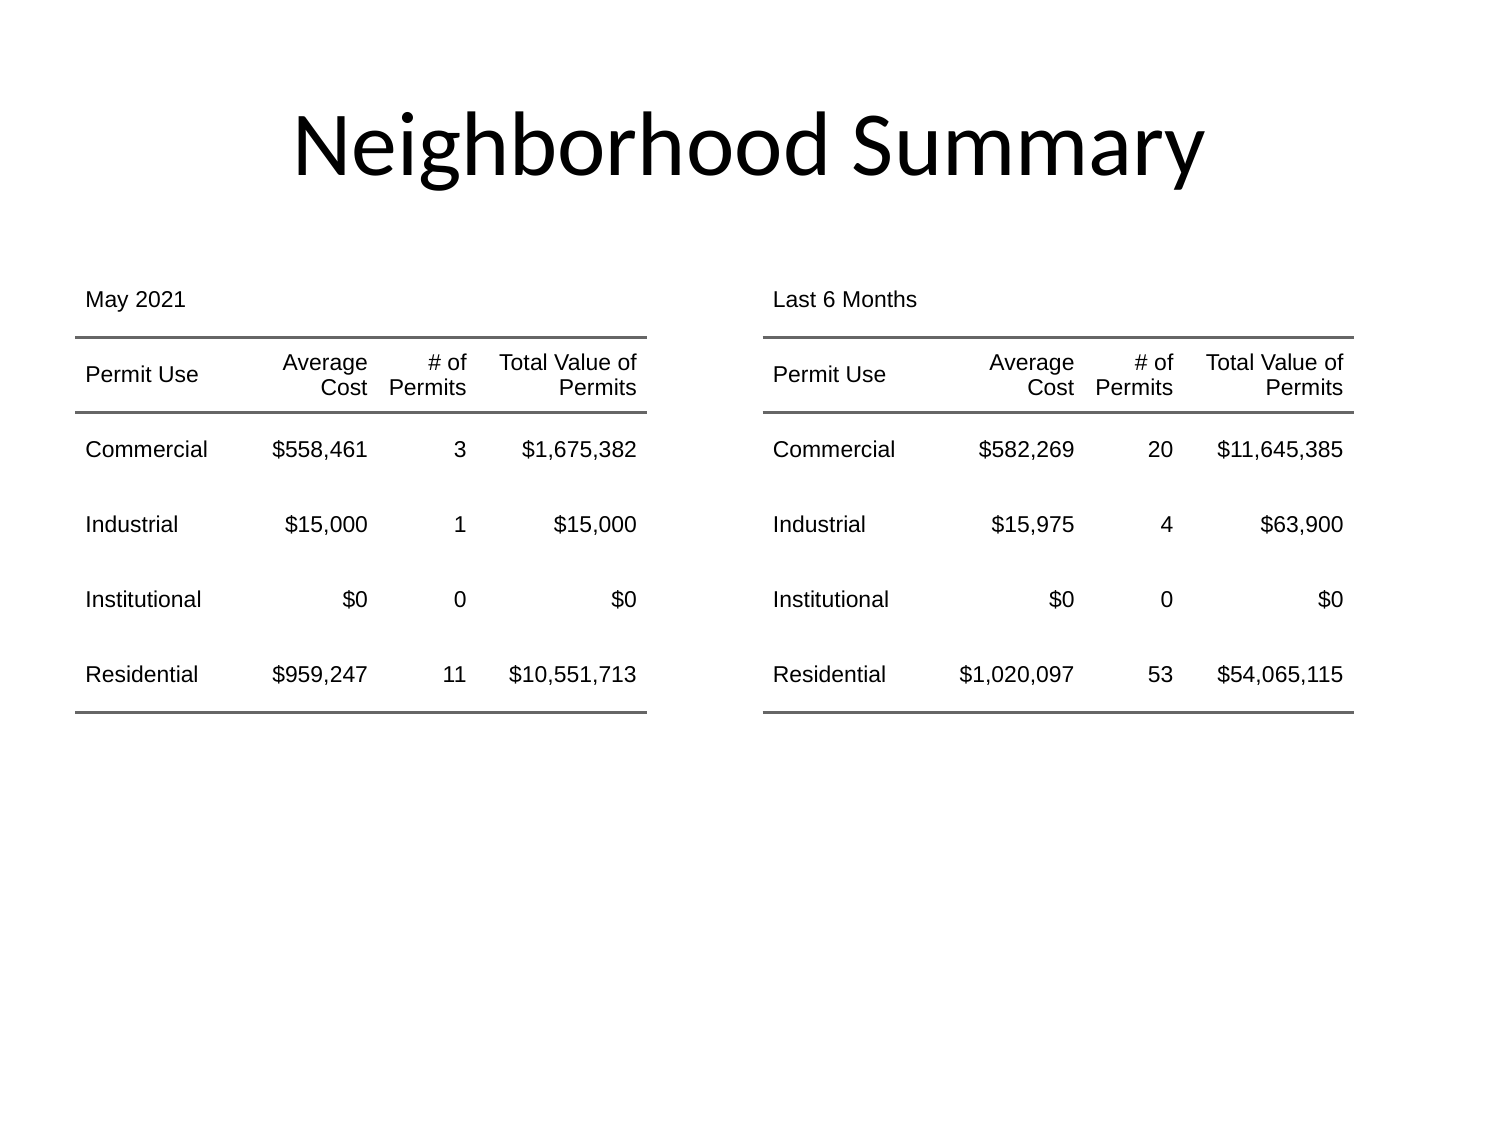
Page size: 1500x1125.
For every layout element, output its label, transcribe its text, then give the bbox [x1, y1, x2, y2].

table_header May 2021 [75, 262, 647, 336]
table_cell $15,000 [240, 488, 378, 563]
table_cell Residential [75, 638, 240, 711]
table_cell $1,020,097 [928, 638, 1085, 711]
table_cell $0 [477, 563, 647, 638]
table_cell $959,247 [240, 638, 378, 711]
table_cell Commercial [763, 414, 928, 488]
table_header Last 6 Months [763, 262, 1354, 336]
table_cell $0 [240, 563, 378, 638]
table_cell Permit Use [75, 339, 240, 411]
table_cell 1 [378, 488, 477, 563]
table_cell Institutional [75, 563, 240, 638]
table_cell $10,551,713 [477, 638, 647, 711]
table_cell Industrial [763, 488, 928, 563]
table_cell 3 [378, 414, 477, 488]
table_cell $0 [928, 563, 1085, 638]
table_cell # of Permits [378, 339, 477, 411]
table_cell Average Cost [240, 339, 378, 411]
table_cell 20 [1085, 414, 1184, 488]
table_cell $15,975 [928, 488, 1085, 563]
table_cell 0 [378, 563, 477, 638]
table_cell Residential [763, 638, 928, 711]
table_cell Total Value of Permits [1184, 339, 1354, 411]
table_cell Average Cost [928, 339, 1085, 411]
table_cell Total Value of Permits [477, 339, 647, 411]
table_cell # of Permits [1085, 339, 1184, 411]
table_cell 53 [1085, 638, 1184, 711]
table_cell $582,269 [928, 414, 1085, 488]
table_cell $558,461 [240, 414, 378, 488]
table_cell Commercial [75, 414, 240, 488]
table_cell $0 [1184, 563, 1354, 638]
table_cell 0 [1085, 563, 1184, 638]
table_cell $63,900 [1184, 488, 1354, 563]
table_cell 11 [378, 638, 477, 711]
title Neighborhood Summary [75, 45, 1425, 233]
table_cell $11,645,385 [1184, 414, 1354, 488]
table_cell Industrial [75, 488, 240, 563]
table_cell $15,000 [477, 488, 647, 563]
table_cell 4 [1085, 488, 1184, 563]
table_cell $1,675,382 [477, 414, 647, 488]
table_cell $54,065,115 [1184, 638, 1354, 711]
table_cell Permit Use [763, 339, 928, 411]
table_cell Institutional [763, 563, 928, 638]
